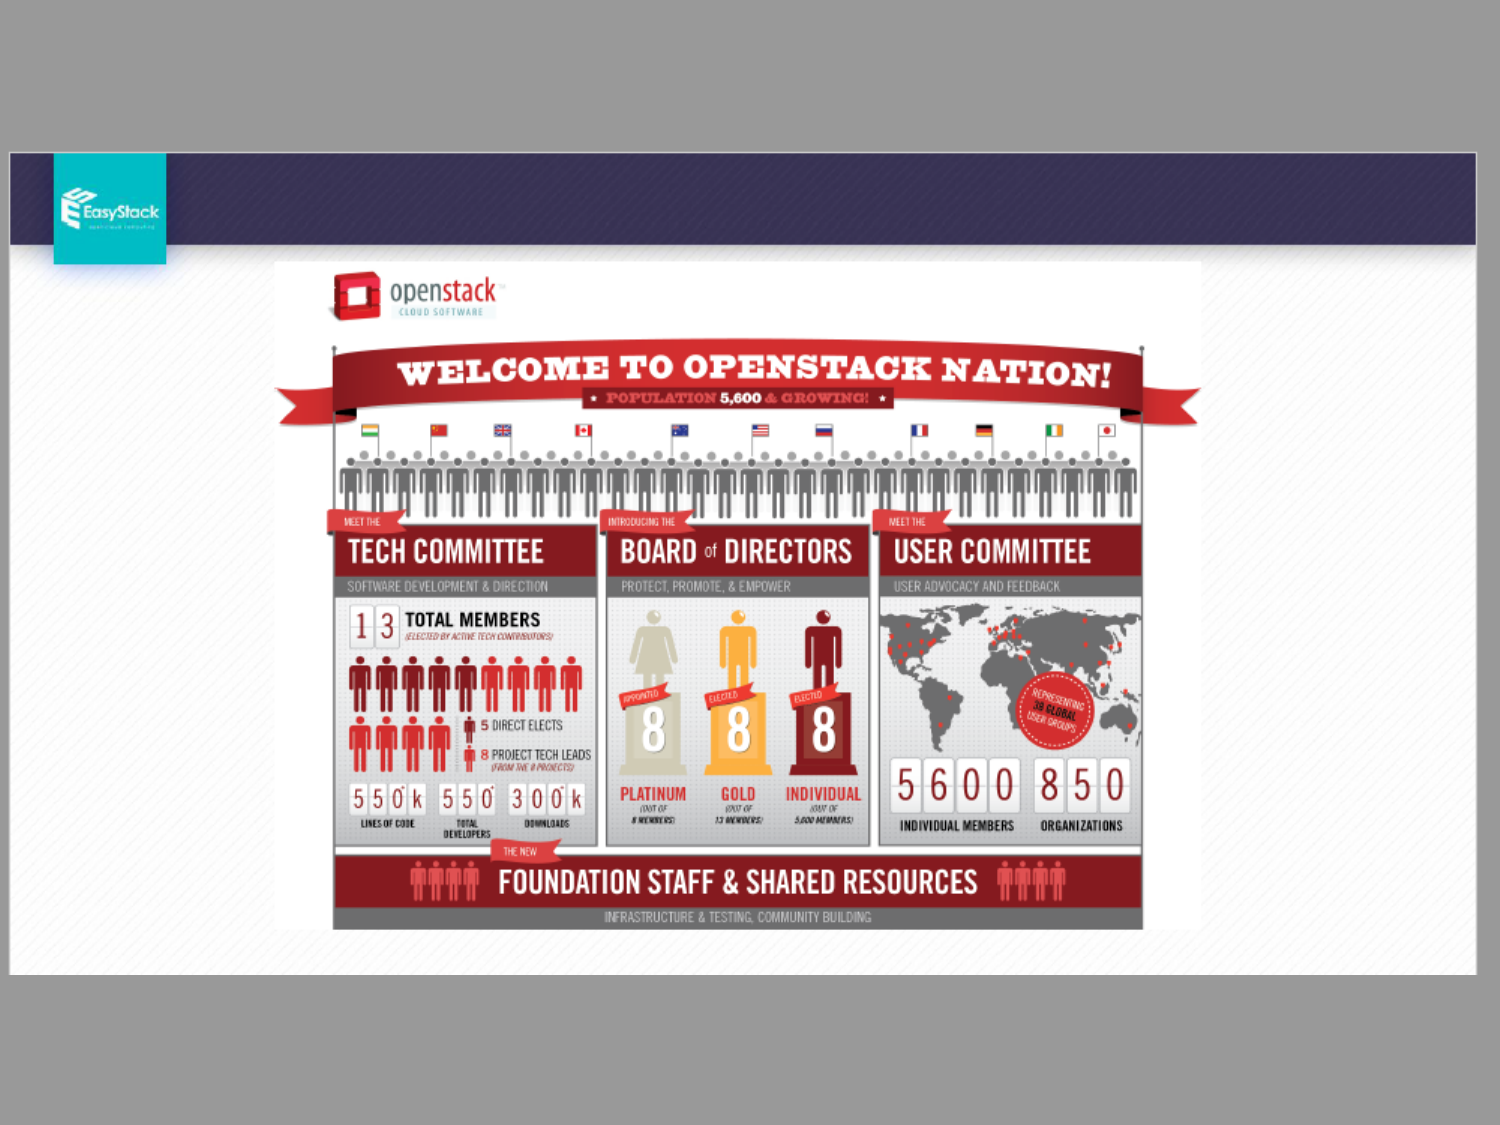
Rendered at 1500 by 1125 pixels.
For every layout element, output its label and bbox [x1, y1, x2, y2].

picture [0, 149, 1500, 976]
